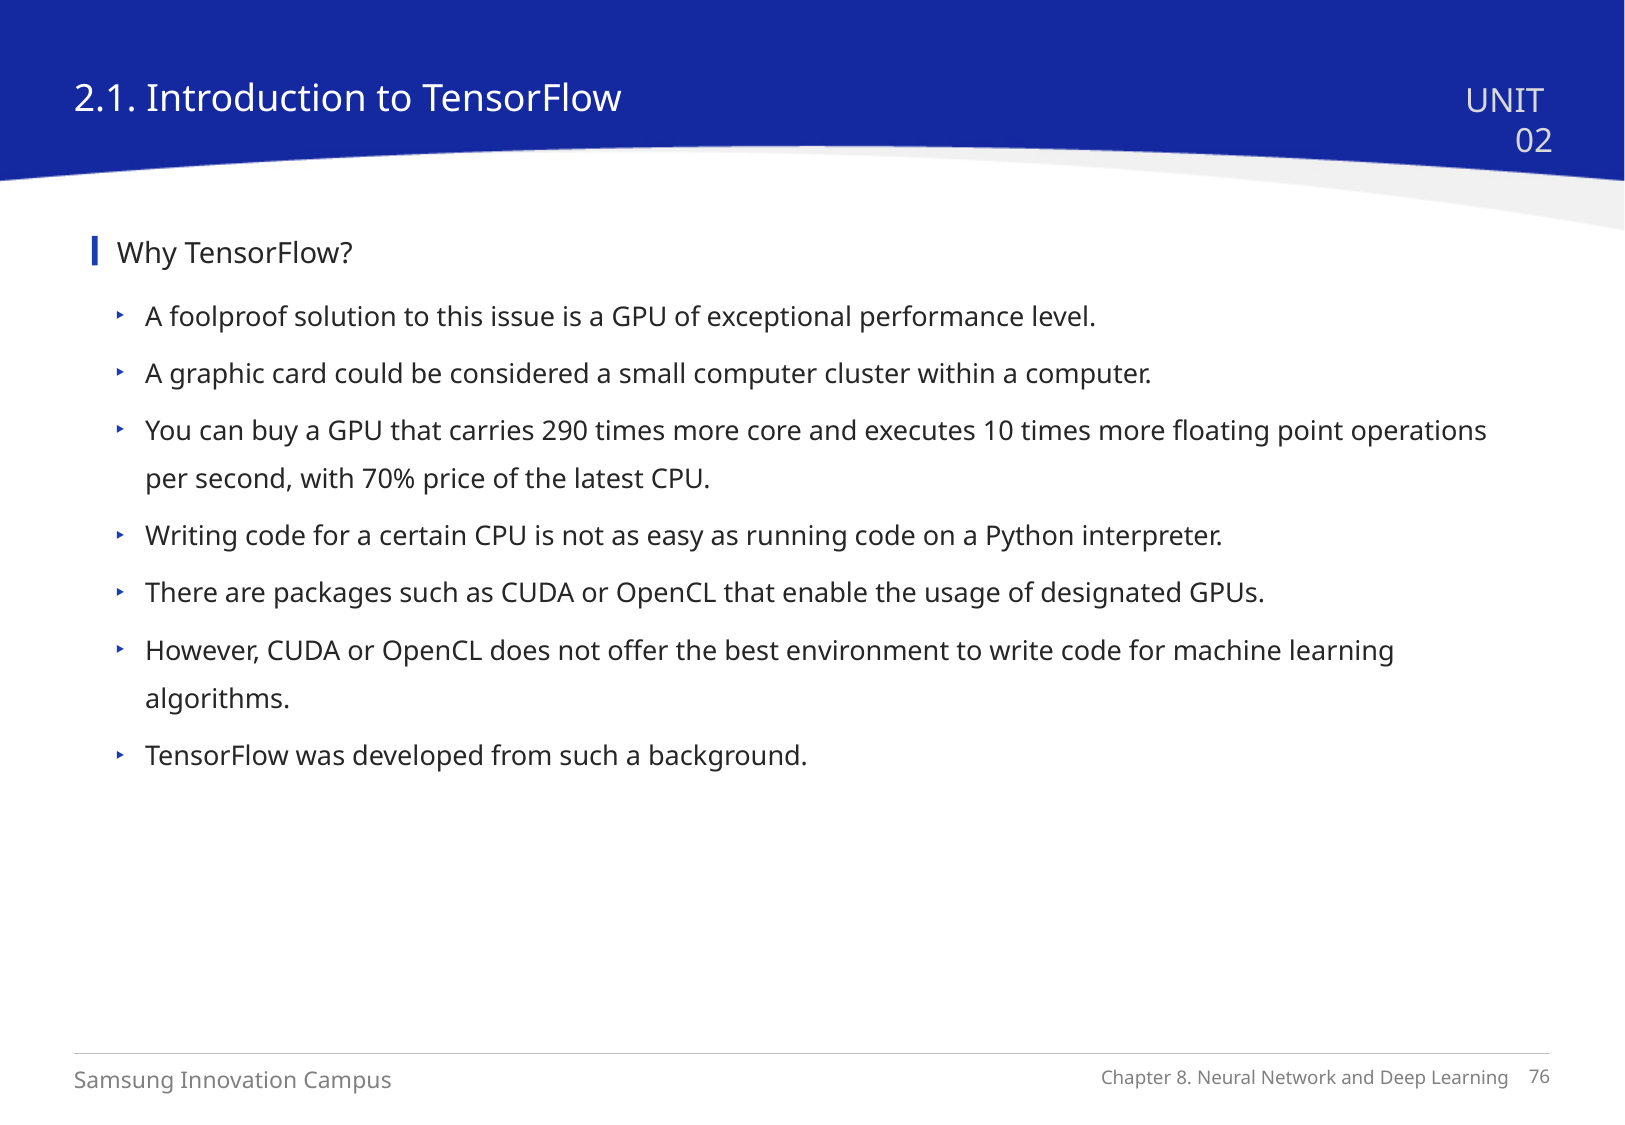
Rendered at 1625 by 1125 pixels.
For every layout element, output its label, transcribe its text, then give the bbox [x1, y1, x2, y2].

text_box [73, 73, 1554, 120]
picture [0, 0, 1625, 1125]
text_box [91, 233, 1533, 270]
text_box A foolproof solution to this issue is a GPU of exceptional performance level. A graphic card could be considered a small computer cluster within a computer. You can buy a GPU that carries 290 times more core and executes 10 times more floating point operations per second, with 70% price of the latest CPU. Writing code for a certain CPU is not as easy as running code on a Python interpreter. There are packages such as CUDA or OpenCL that enable the usage of designated GPUs. However, CUDA or OpenCL does not offer the best environment to write code for machine learning algorithms. TensorFlow was developed from such a background. [114, 270, 1532, 784]
